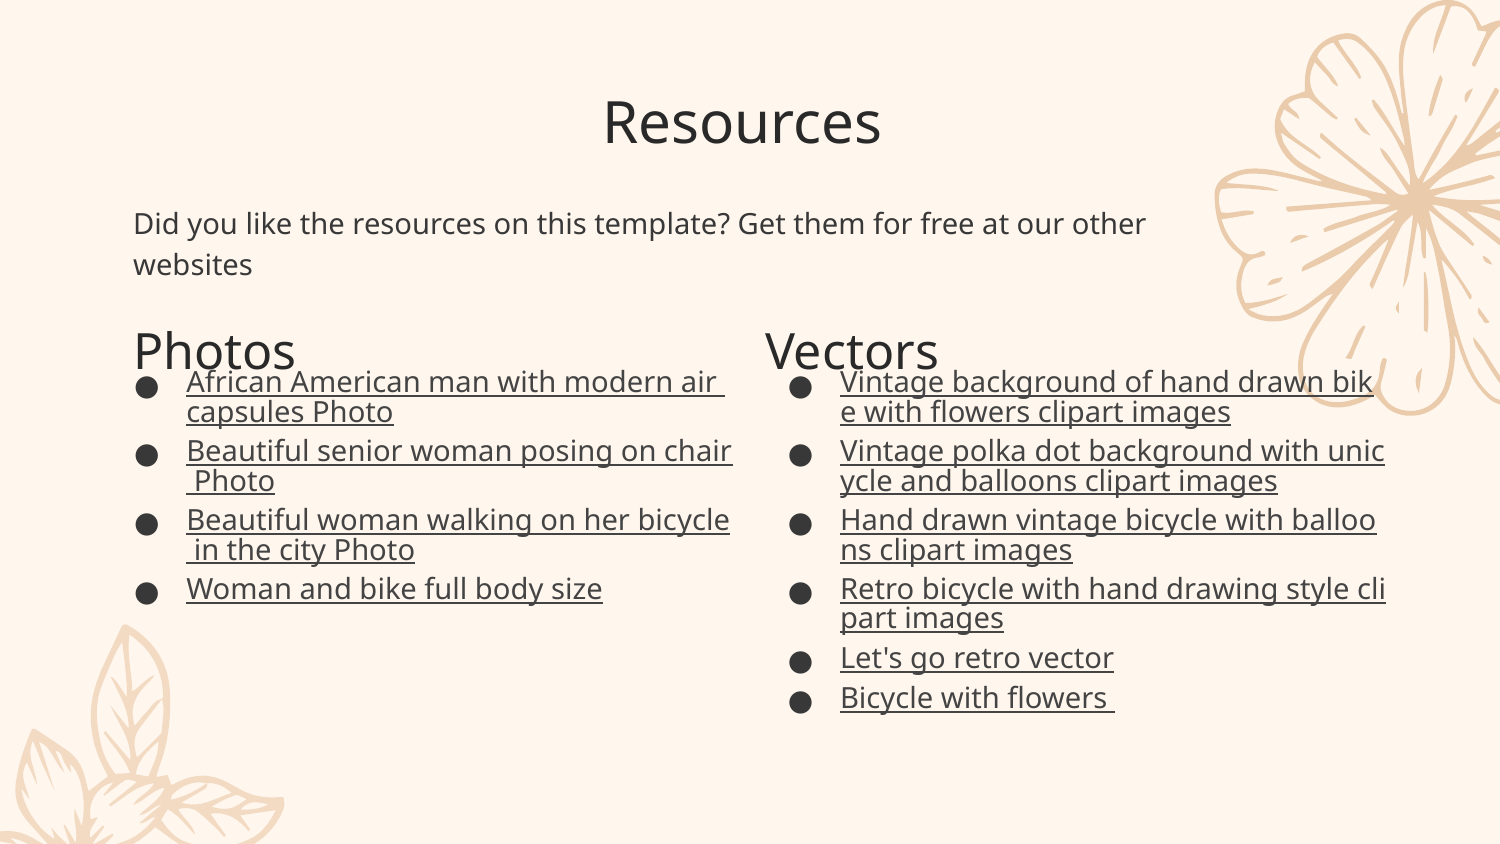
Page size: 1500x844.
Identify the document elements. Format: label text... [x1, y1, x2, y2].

title Resources [118, 72, 1382, 167]
text_box Vectors [750, 317, 1382, 373]
text_box Vintage background of hand drawn bike with flowers clipart images Vintage polka dot background with unicycle and balloons clipart images Hand drawn vintage bicycle with balloons clipart images Retro bicycle with hand drawing style clipart images Let's go retro vector Bicycle with flowers [750, 348, 1404, 791]
text_box Did you like the resources on this template? Get them for free at our other websites [118, 203, 1226, 278]
text_box African American man with modern air capsules Photo Beautiful senior woman posing on chair Photo Beautiful woman walking on her bicycle in the city Photo Woman and bike full body size [96, 348, 750, 791]
text_box Photos [118, 317, 750, 373]
